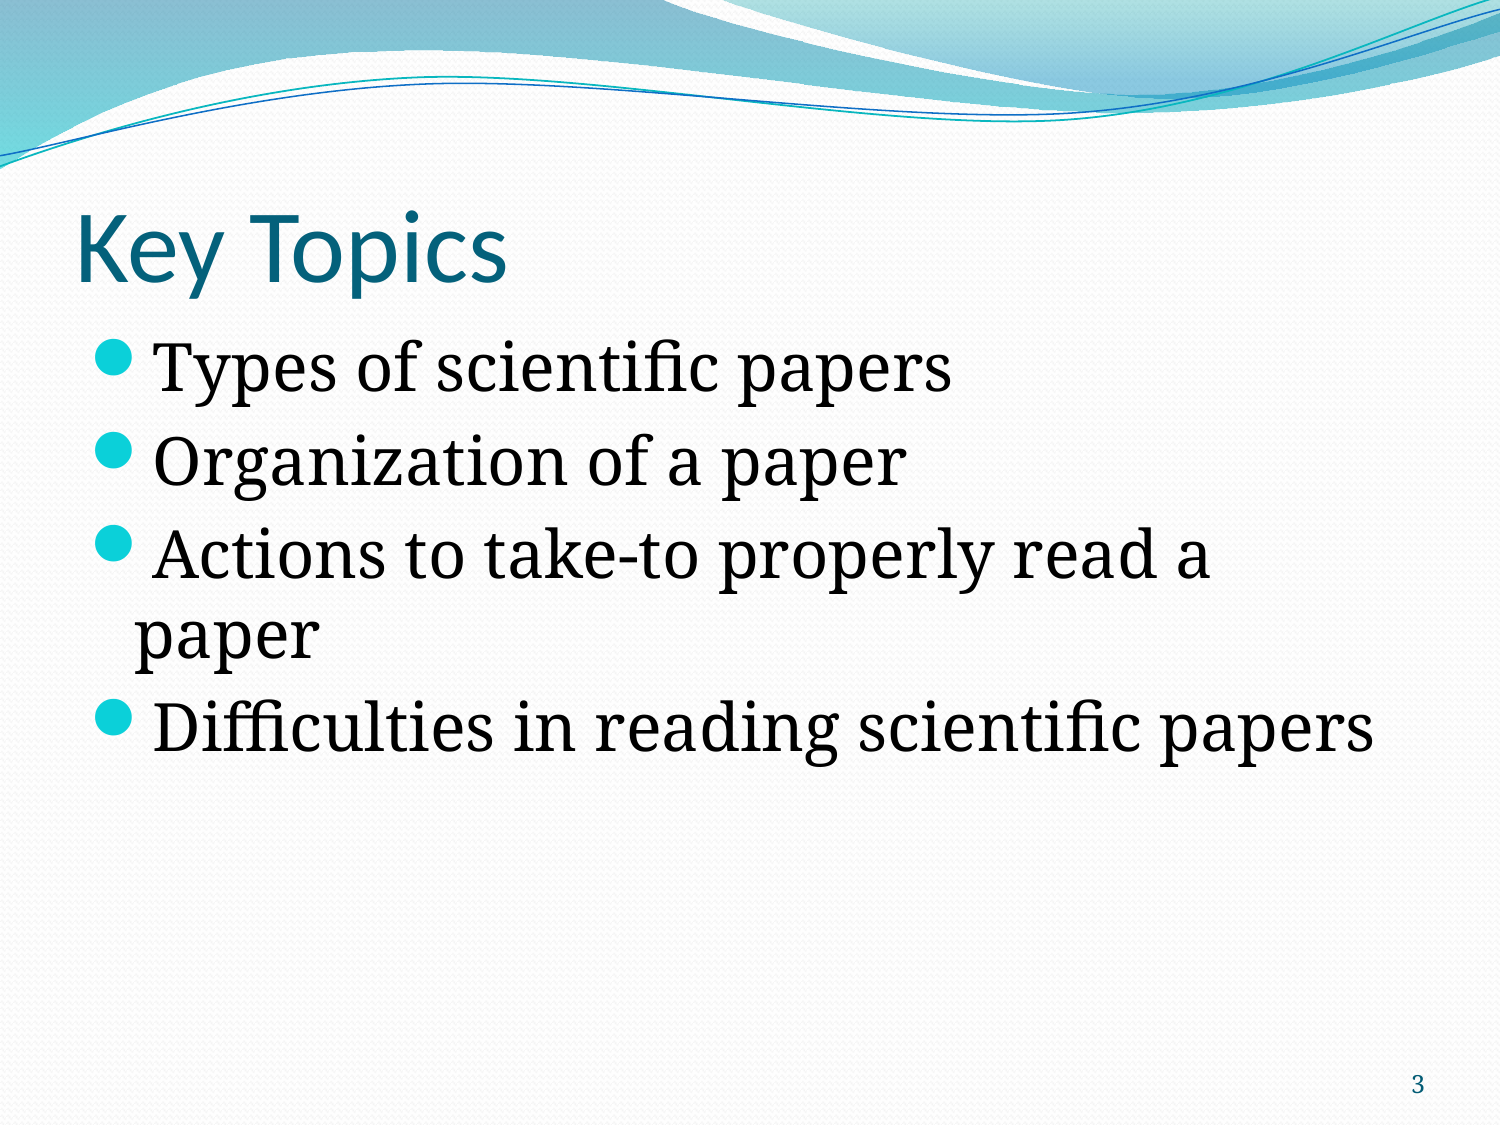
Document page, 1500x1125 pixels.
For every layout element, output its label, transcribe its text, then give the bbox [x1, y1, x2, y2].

title Key Topics [75, 115, 1425, 303]
slide_number 3 [1299, 1042, 1425, 1103]
list Types of scientific papers Organization of a paper Actions to take-to properly read a paper Difficulties in reading scientific papers [75, 317, 1425, 1038]
